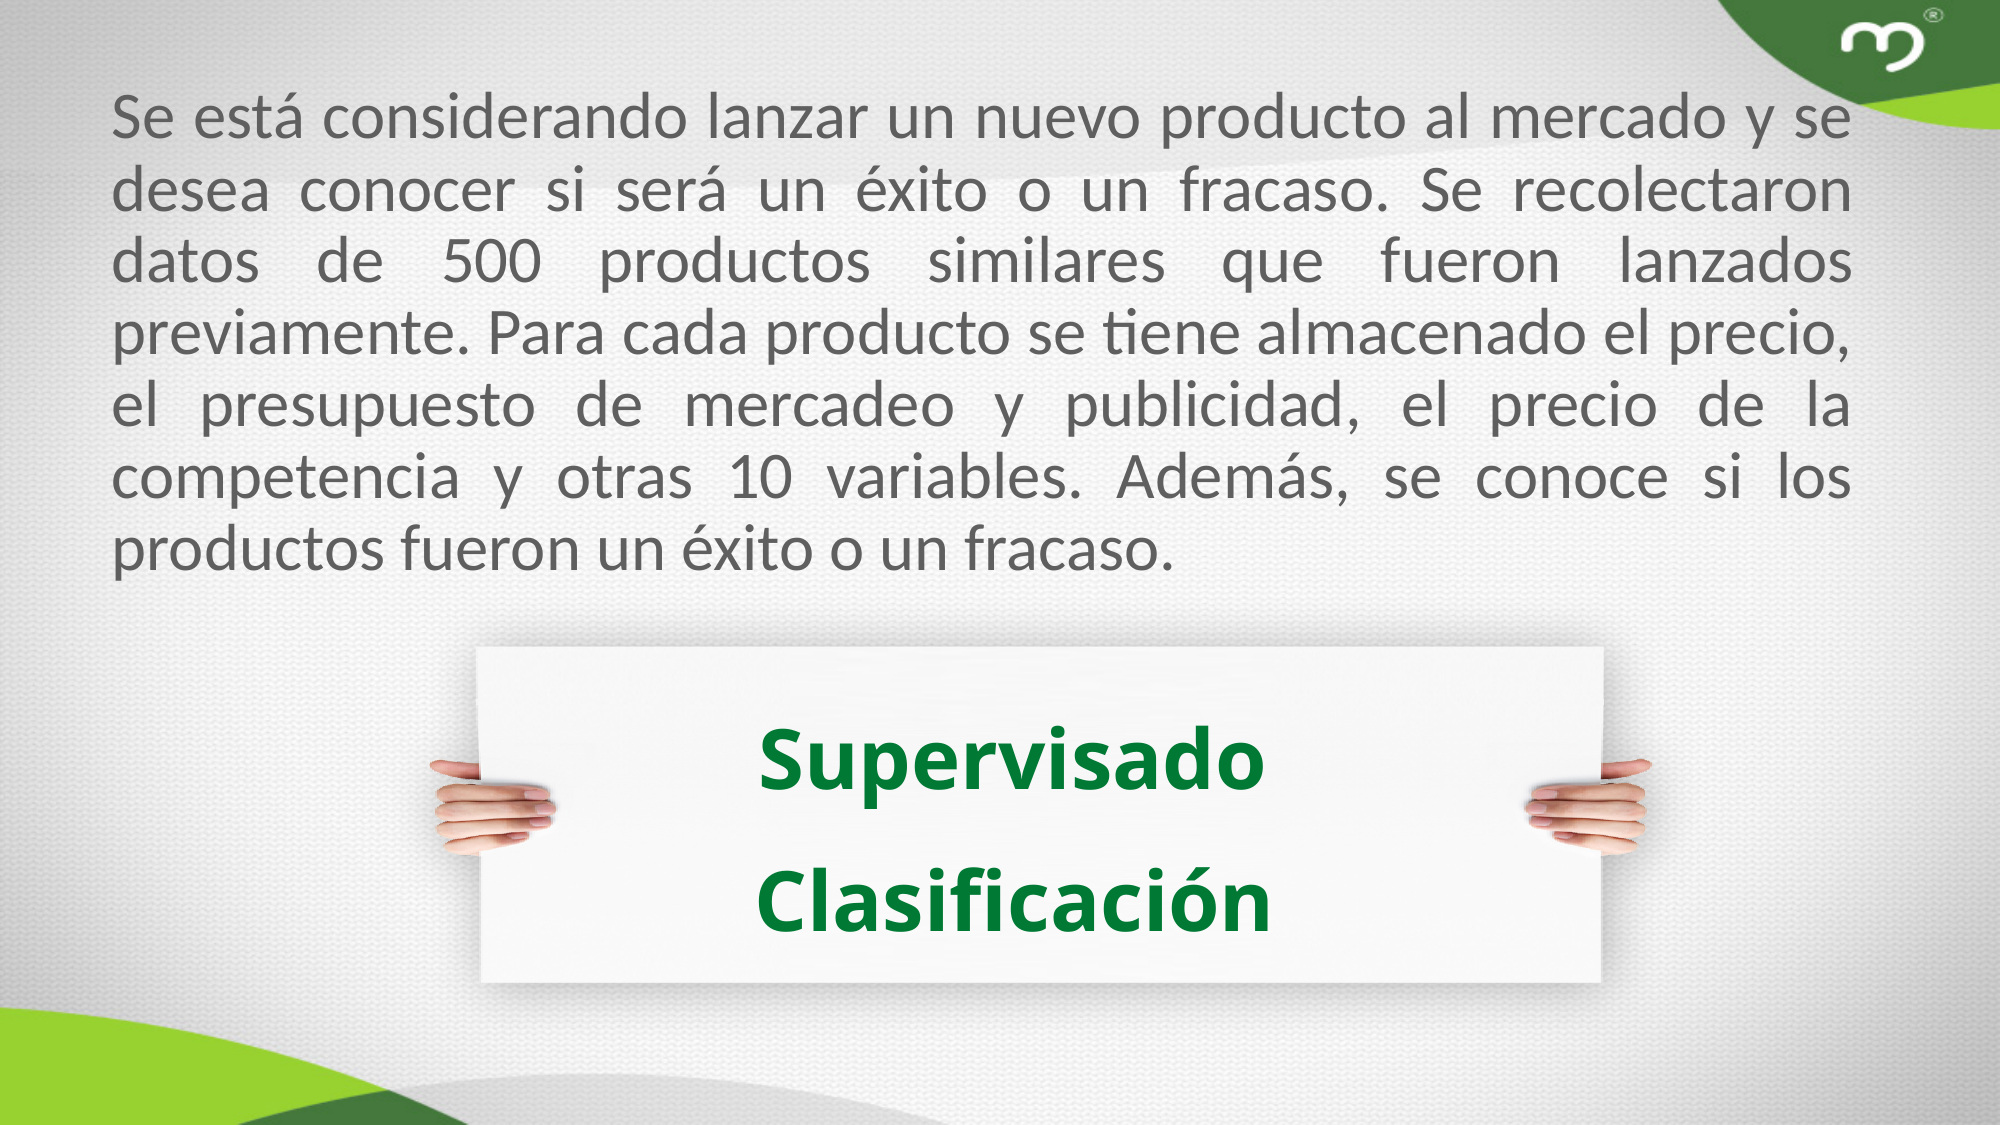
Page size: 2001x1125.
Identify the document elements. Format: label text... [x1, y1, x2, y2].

picture [0, 0, 2000, 1125]
text_box Se está considerando lanzar un nuevo producto al mercado y se desea conocer si será un éxito o un fracaso. Se recolectaron datos de 500 productos similares que fueron lanzados previamente. Para cada producto se tiene almacenado el precio, el presupuesto de mercadeo y publicidad, el precio de la competencia y otras 10 variables. Además, se conoce si los productos fueron un éxito o un fracaso. [96, 74, 1869, 590]
